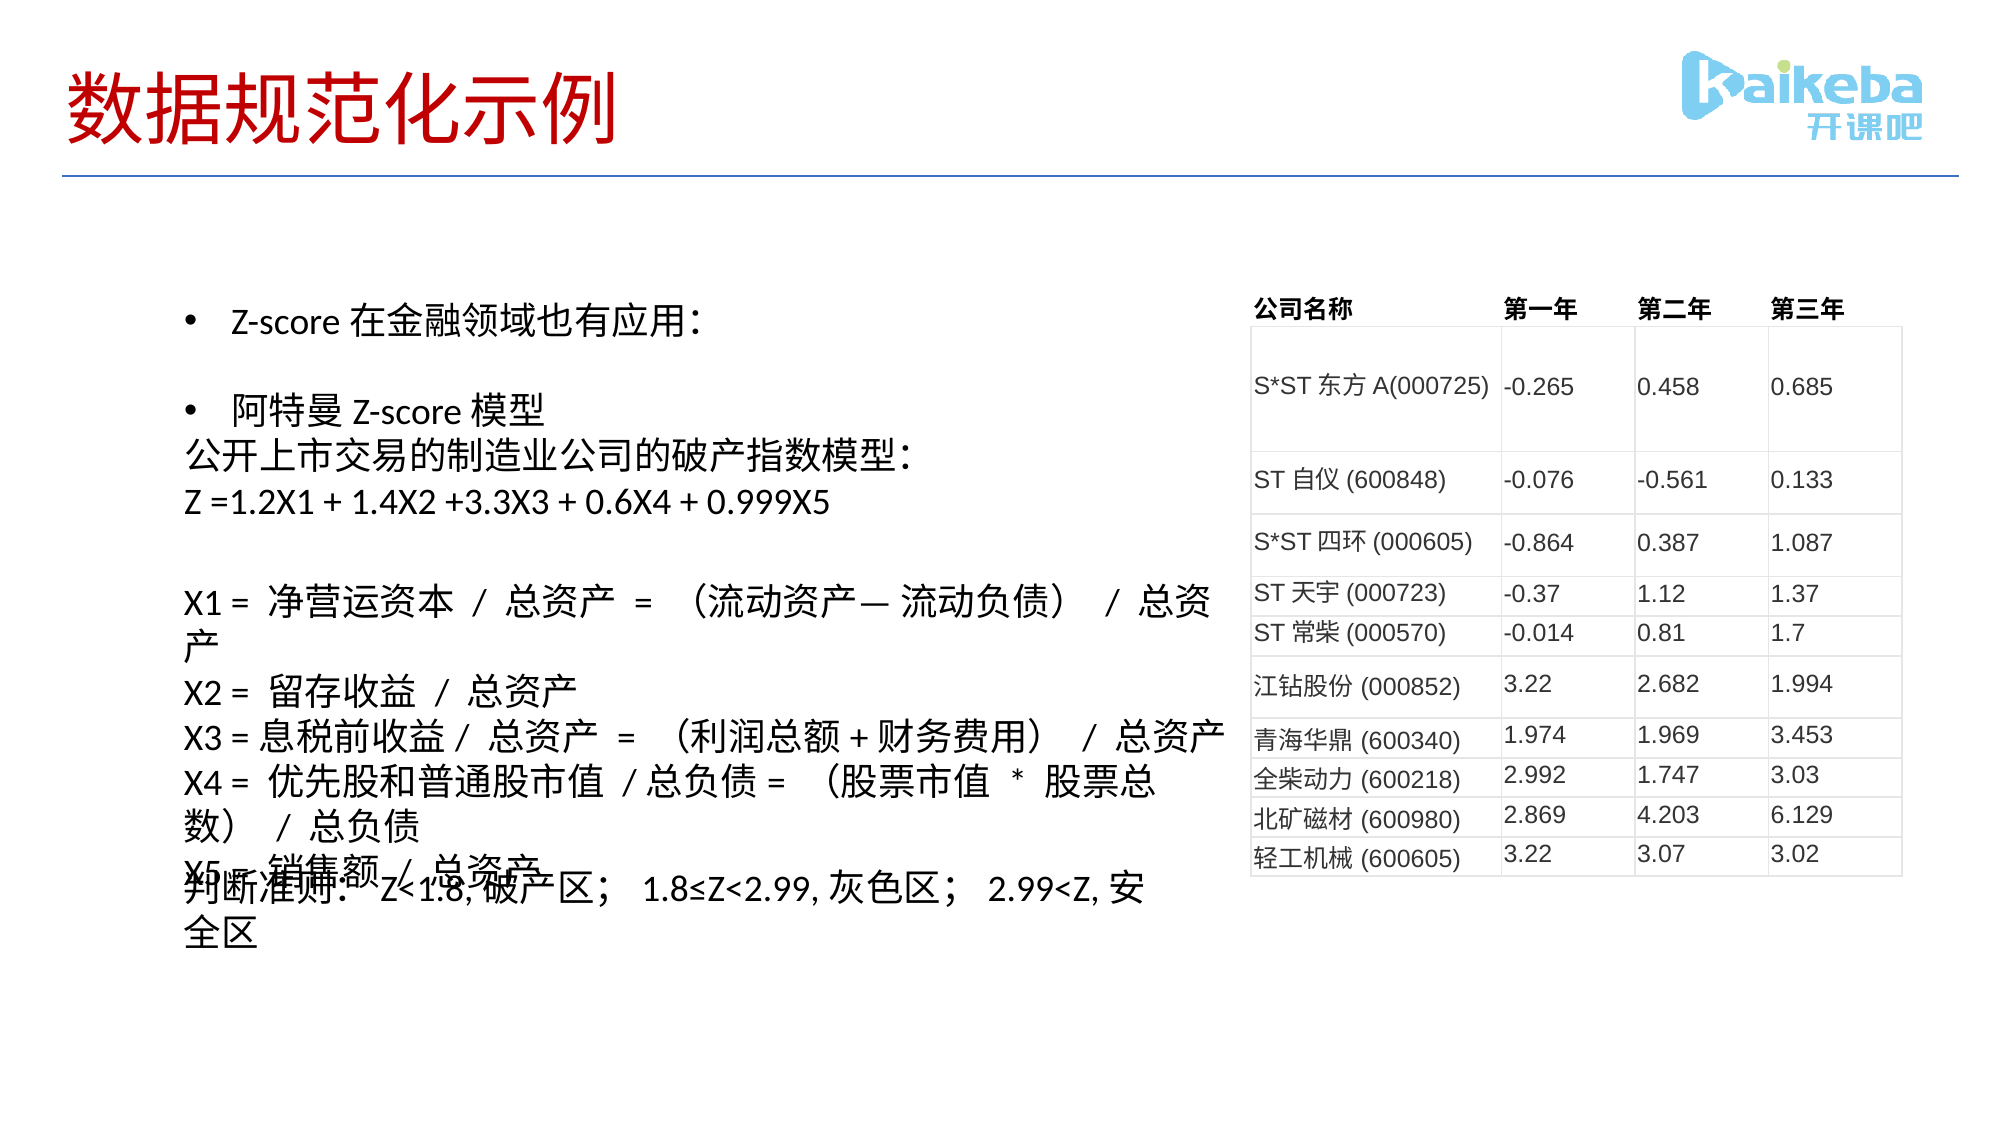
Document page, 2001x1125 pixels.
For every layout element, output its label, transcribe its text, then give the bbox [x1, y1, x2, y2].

table_cell -0.265 [1502, 327, 1634, 451]
table_cell 3.22 [1502, 838, 1634, 875]
title 数据规范化示例 [57, 59, 1728, 167]
table_cell 3.03 [1769, 759, 1901, 796]
table_cell 0.458 [1636, 327, 1768, 451]
table_cell 1.7 [1769, 617, 1901, 655]
table_header 第三年 [1768, 287, 1902, 326]
table_cell ST自仪(600848) [1252, 452, 1501, 513]
table_cell 全柴动力(600218) [1252, 759, 1501, 796]
table_cell 3.453 [1769, 719, 1901, 757]
table_header 公司名称 [1251, 287, 1502, 326]
table_cell S*ST四环(000605) [1252, 515, 1501, 576]
table_cell 1.747 [1636, 759, 1768, 796]
table_cell 1.37 [1769, 577, 1901, 615]
table_cell 0.81 [1636, 617, 1768, 655]
table_cell 江钻股份(000852) [1252, 657, 1501, 717]
table_cell 0.133 [1769, 452, 1901, 513]
table_cell 2.992 [1502, 759, 1634, 796]
table_cell -0.561 [1636, 452, 1768, 513]
table_cell -0.37 [1502, 577, 1634, 615]
table_cell ST天宇(000723) [1252, 577, 1501, 615]
table_cell 1.087 [1769, 515, 1901, 576]
table_cell -0.014 [1502, 617, 1634, 655]
table_cell 1.12 [1636, 577, 1768, 615]
table_cell 0.387 [1636, 515, 1768, 576]
table_cell -0.076 [1502, 452, 1634, 513]
table_cell 6.129 [1769, 798, 1901, 836]
text_box Z-score在金融领域也有应用： 阿特曼Z-score模型 公开上市交易的制造业公司的破产指数模型： Z =1.2X1 + 1.4X2 +3.3X3 + 0.6X4 + 0.999X5 [176, 289, 1018, 530]
table_cell 4.203 [1636, 798, 1768, 836]
table_cell 北矿磁材(600980) [1252, 798, 1501, 836]
table_cell 3.02 [1769, 838, 1901, 875]
table_cell S*ST东方A(000725) [1252, 327, 1501, 451]
table_cell 3.22 [1502, 657, 1634, 717]
table_cell -0.864 [1502, 515, 1634, 576]
table_cell 87 [1653, 21, 1950, 167]
table_cell 1.969 [1636, 719, 1768, 757]
table_cell 0.685 [1769, 327, 1901, 451]
table_header 第一年 [1502, 287, 1635, 326]
table_cell 1.994 [1769, 657, 1901, 717]
table_header 第二年 [1635, 287, 1768, 326]
table_cell 轻工机械(600605) [1252, 838, 1501, 875]
text_box X1 = 净营运资本 / 总资产 = （流动资产— 流动负债） / 总资产 X2 = 留存收益 / 总资产 X3 =息税前收益/ 总资产 = （利润总额+财务费用） / 总资产 X4 = 优先股和普通股市值 /总负债= （股票市值 * 股票总数） / 总负债 X5 = 销售额 / 总资产 [176, 570, 1239, 901]
text_box 判断准则：Z<1.8,破产区；1.8≤Z<2.99,灰色区；2.99<Z,安全区 [176, 856, 1177, 961]
table_cell 青海华鼎(600340) [1252, 719, 1501, 757]
table_cell ST常柴(000570) [1252, 617, 1501, 655]
table_cell 3.07 [1636, 838, 1768, 875]
table_cell 2.869 [1502, 798, 1634, 836]
table_cell 1.974 [1502, 719, 1634, 757]
table_cell 2.682 [1636, 657, 1768, 717]
